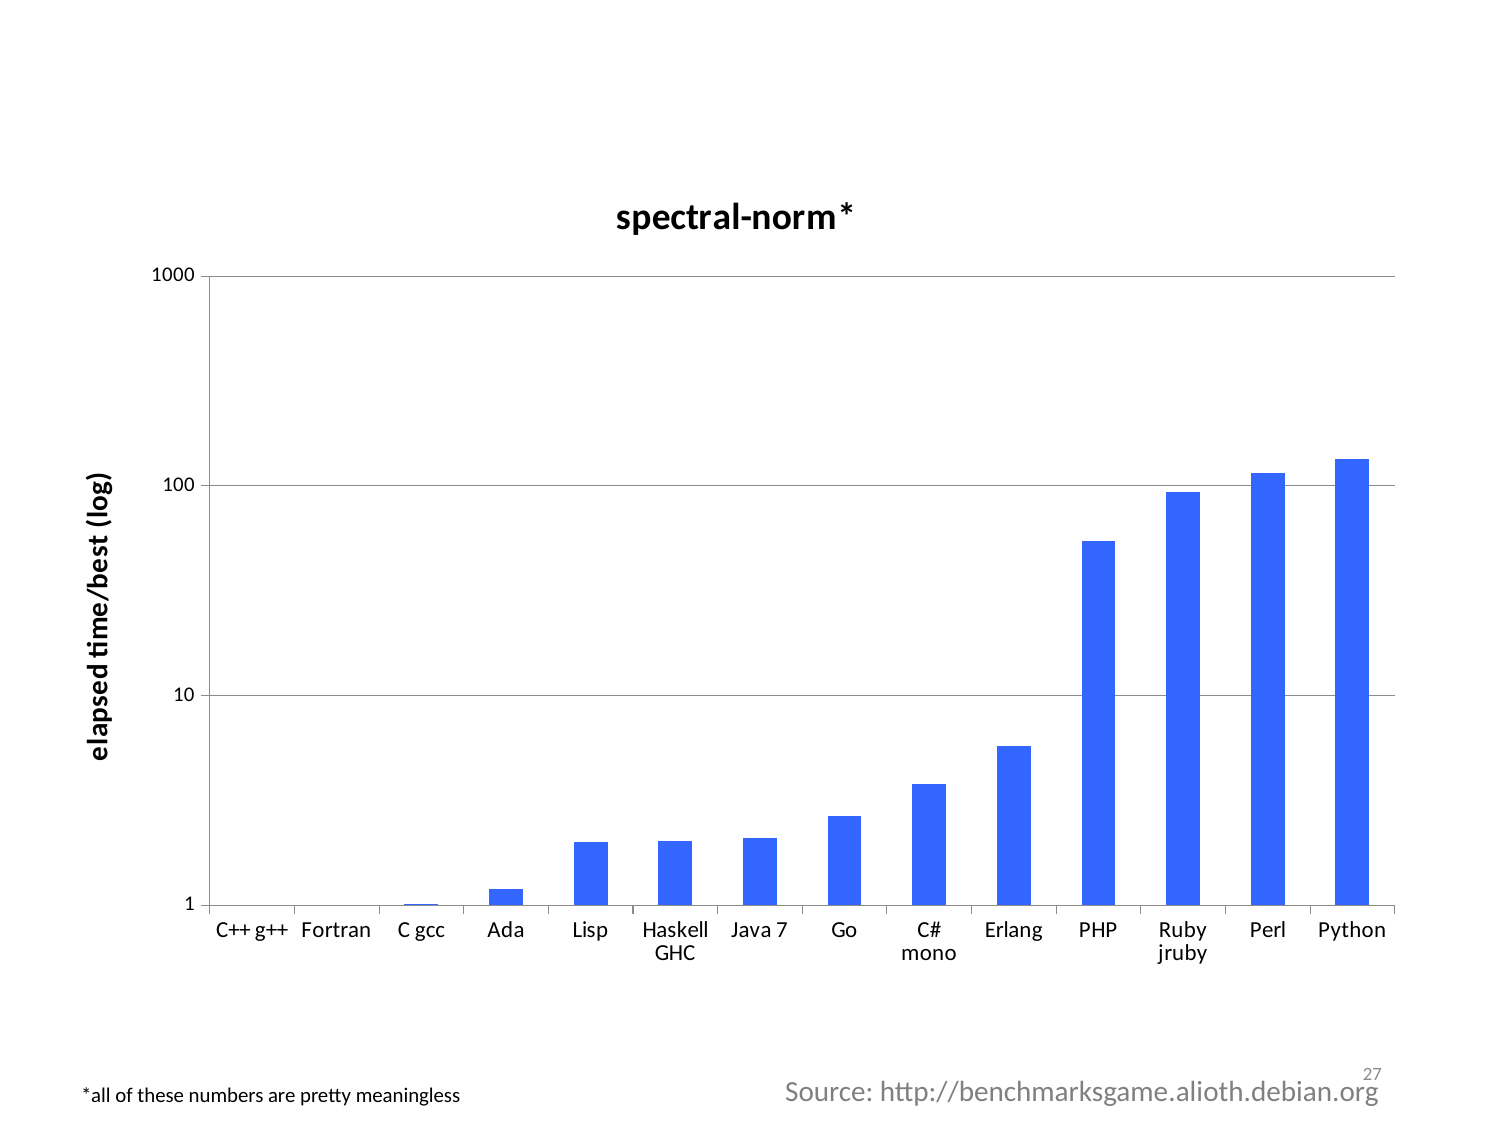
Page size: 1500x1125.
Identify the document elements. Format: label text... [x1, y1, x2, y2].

text_box *all of these numbers are pretty meaningless [66, 1074, 476, 1115]
chart [49, 165, 1423, 984]
slide_number 27 [1059, 1042, 1397, 1103]
text_box Source: http://benchmarksgame.alioth.debian.org [770, 1064, 1394, 1115]
